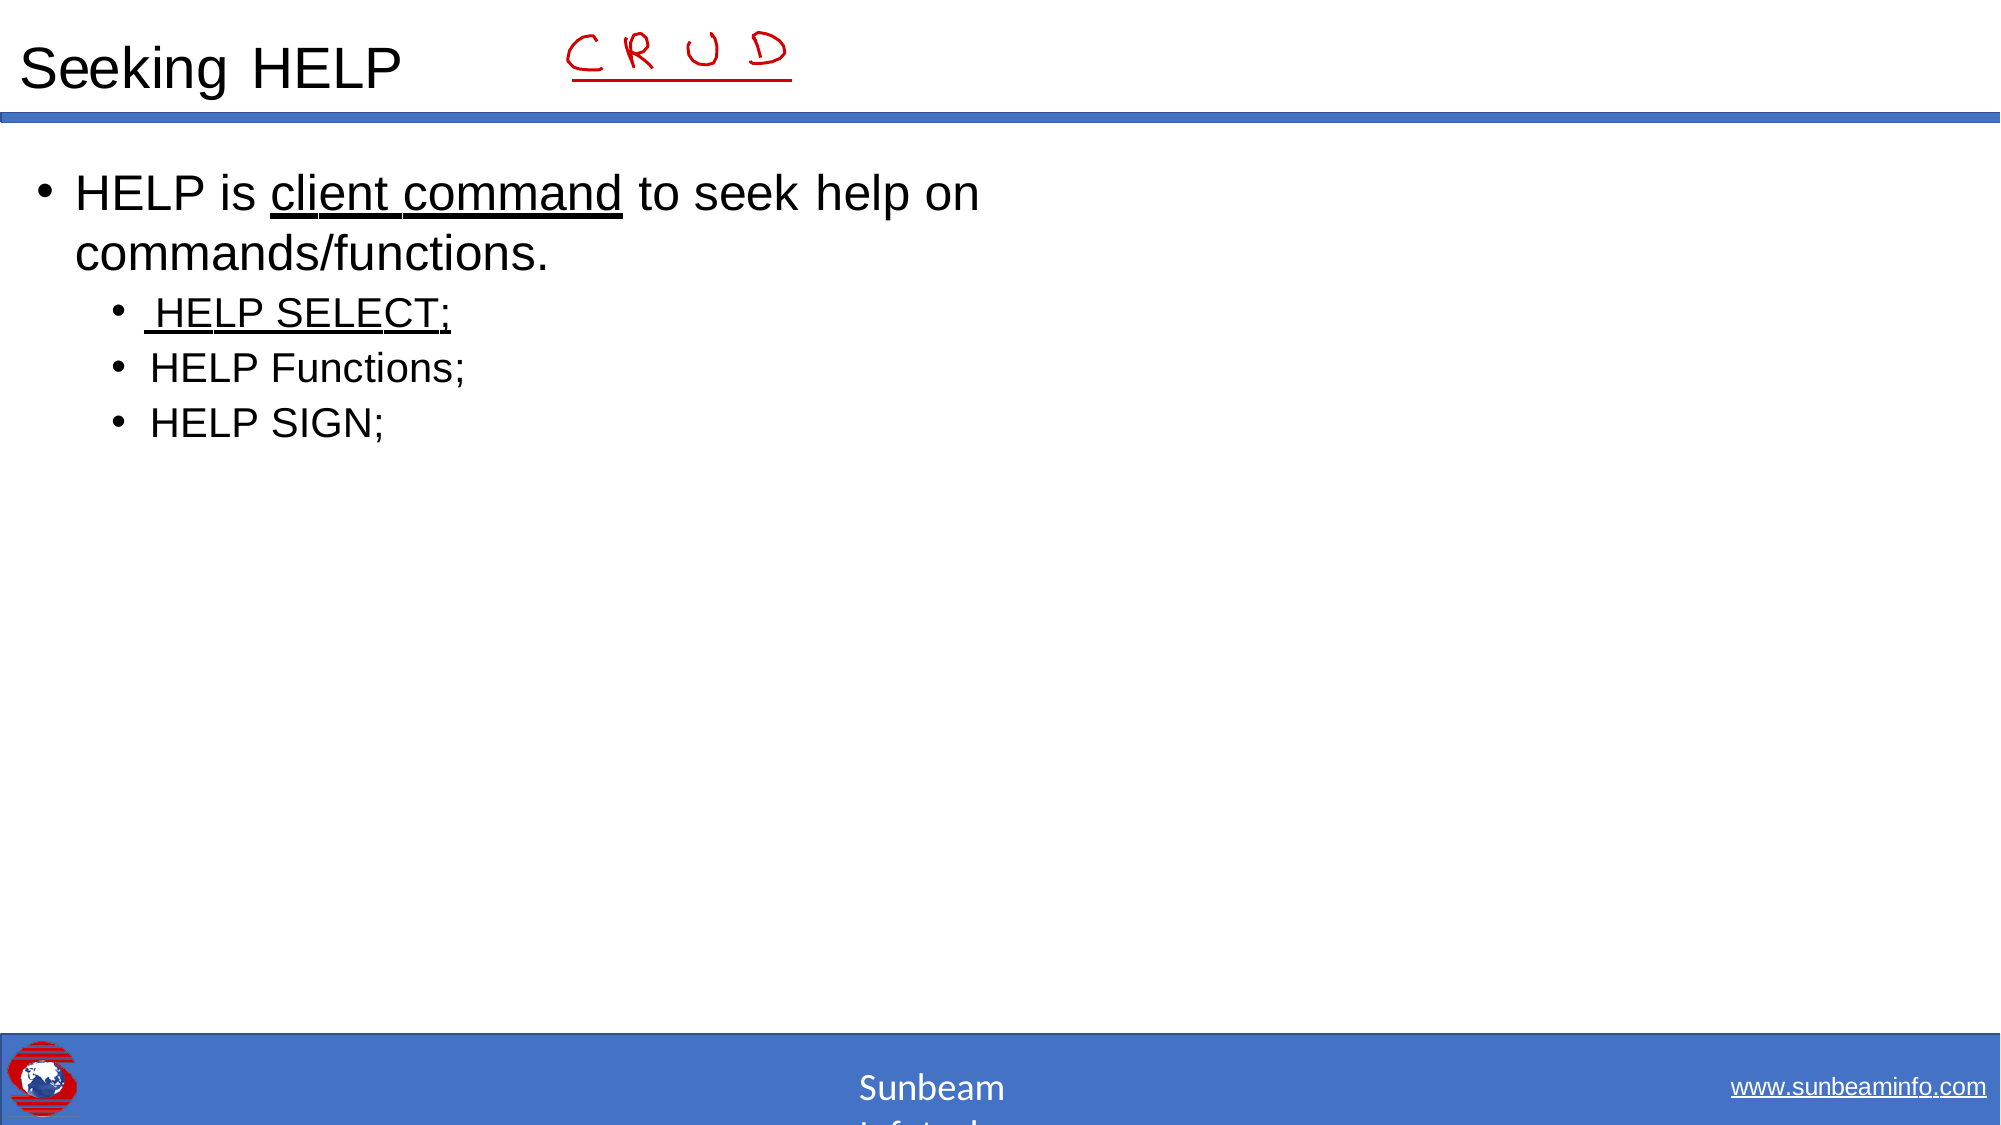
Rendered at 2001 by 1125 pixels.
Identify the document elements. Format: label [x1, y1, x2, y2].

footer [857, 1062, 1143, 1125]
slide_number [1728, 1070, 1987, 1125]
text_box [750, 32, 785, 64]
title [17, 29, 1983, 218]
text_box [687, 33, 717, 65]
text_box [567, 35, 603, 70]
text_box [34, 160, 1461, 446]
text_box [1983, 112, 2000, 123]
text_box [0, 112, 17, 123]
text_box [625, 33, 653, 69]
picture [1, 1036, 82, 1117]
